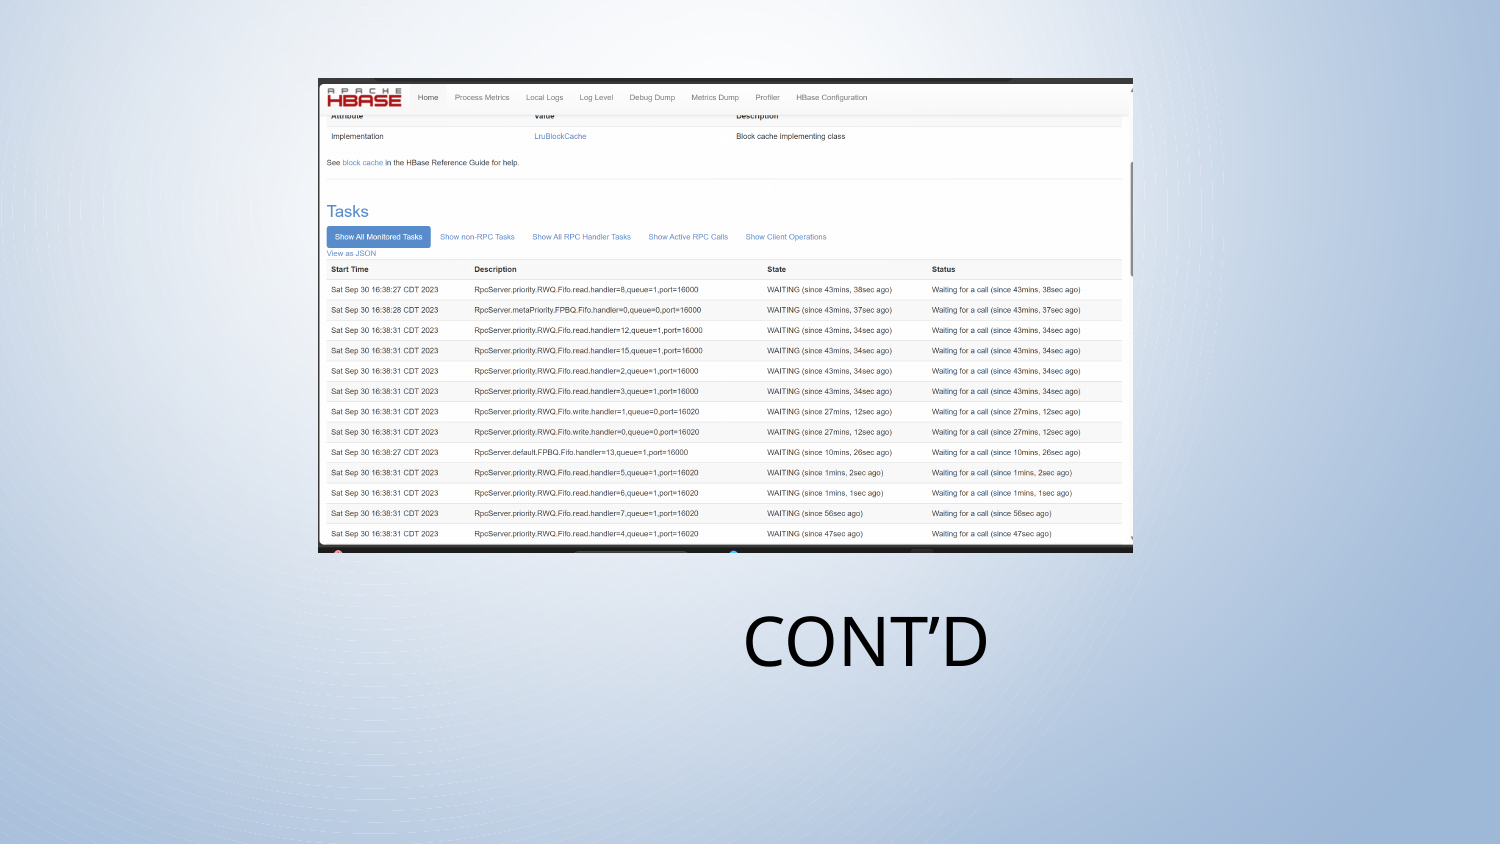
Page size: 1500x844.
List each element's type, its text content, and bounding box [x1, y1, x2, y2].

title Cont’d [318, 587, 1416, 689]
picture [0, 0, 1500, 844]
